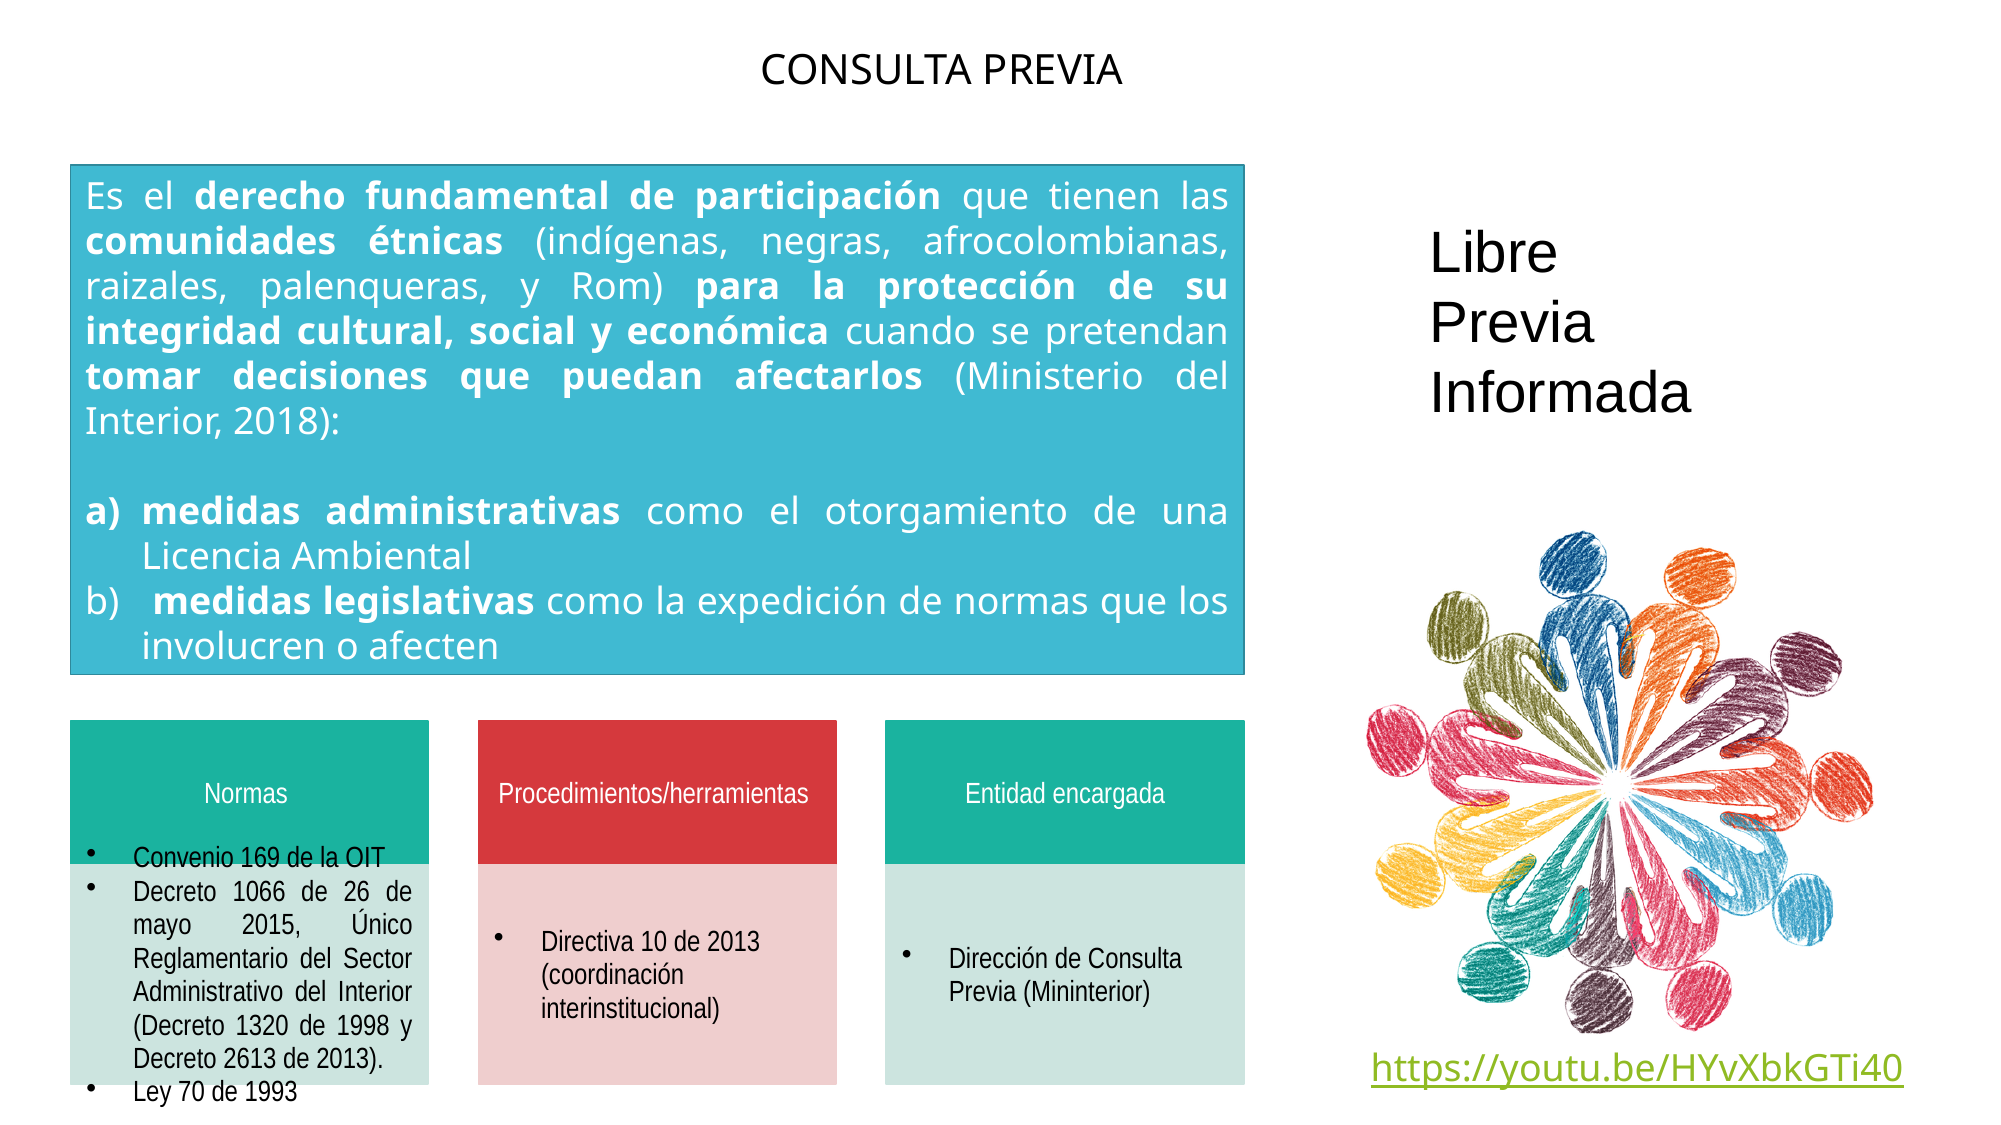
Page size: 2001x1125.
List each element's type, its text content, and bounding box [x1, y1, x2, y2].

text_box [70, 721, 1245, 1085]
text_box Es el derecho fundamental de participación que tienen las comunidades étnicas (indígenas, negras, afrocolombianas, raizales, palenqueras, y Rom) para la protección de su integridad cultural, social y económica cuando se pretendan tomar decisiones que puedan afectarlos (Ministerio del Interior, 2018): medidas administrativas como el otorgamiento de una Licencia Ambiental medidas legislativas como la expedición de normas que los involucren o afecten [70, 164, 1245, 675]
picture [1206, 508, 2000, 1058]
text_box https://youtu.be/HYvXbkGTi40 [1355, 1058, 1919, 1125]
text_box Libre Previa Informada [1414, 206, 1814, 477]
text_box CONSULTA PREVIA [296, 35, 1588, 100]
